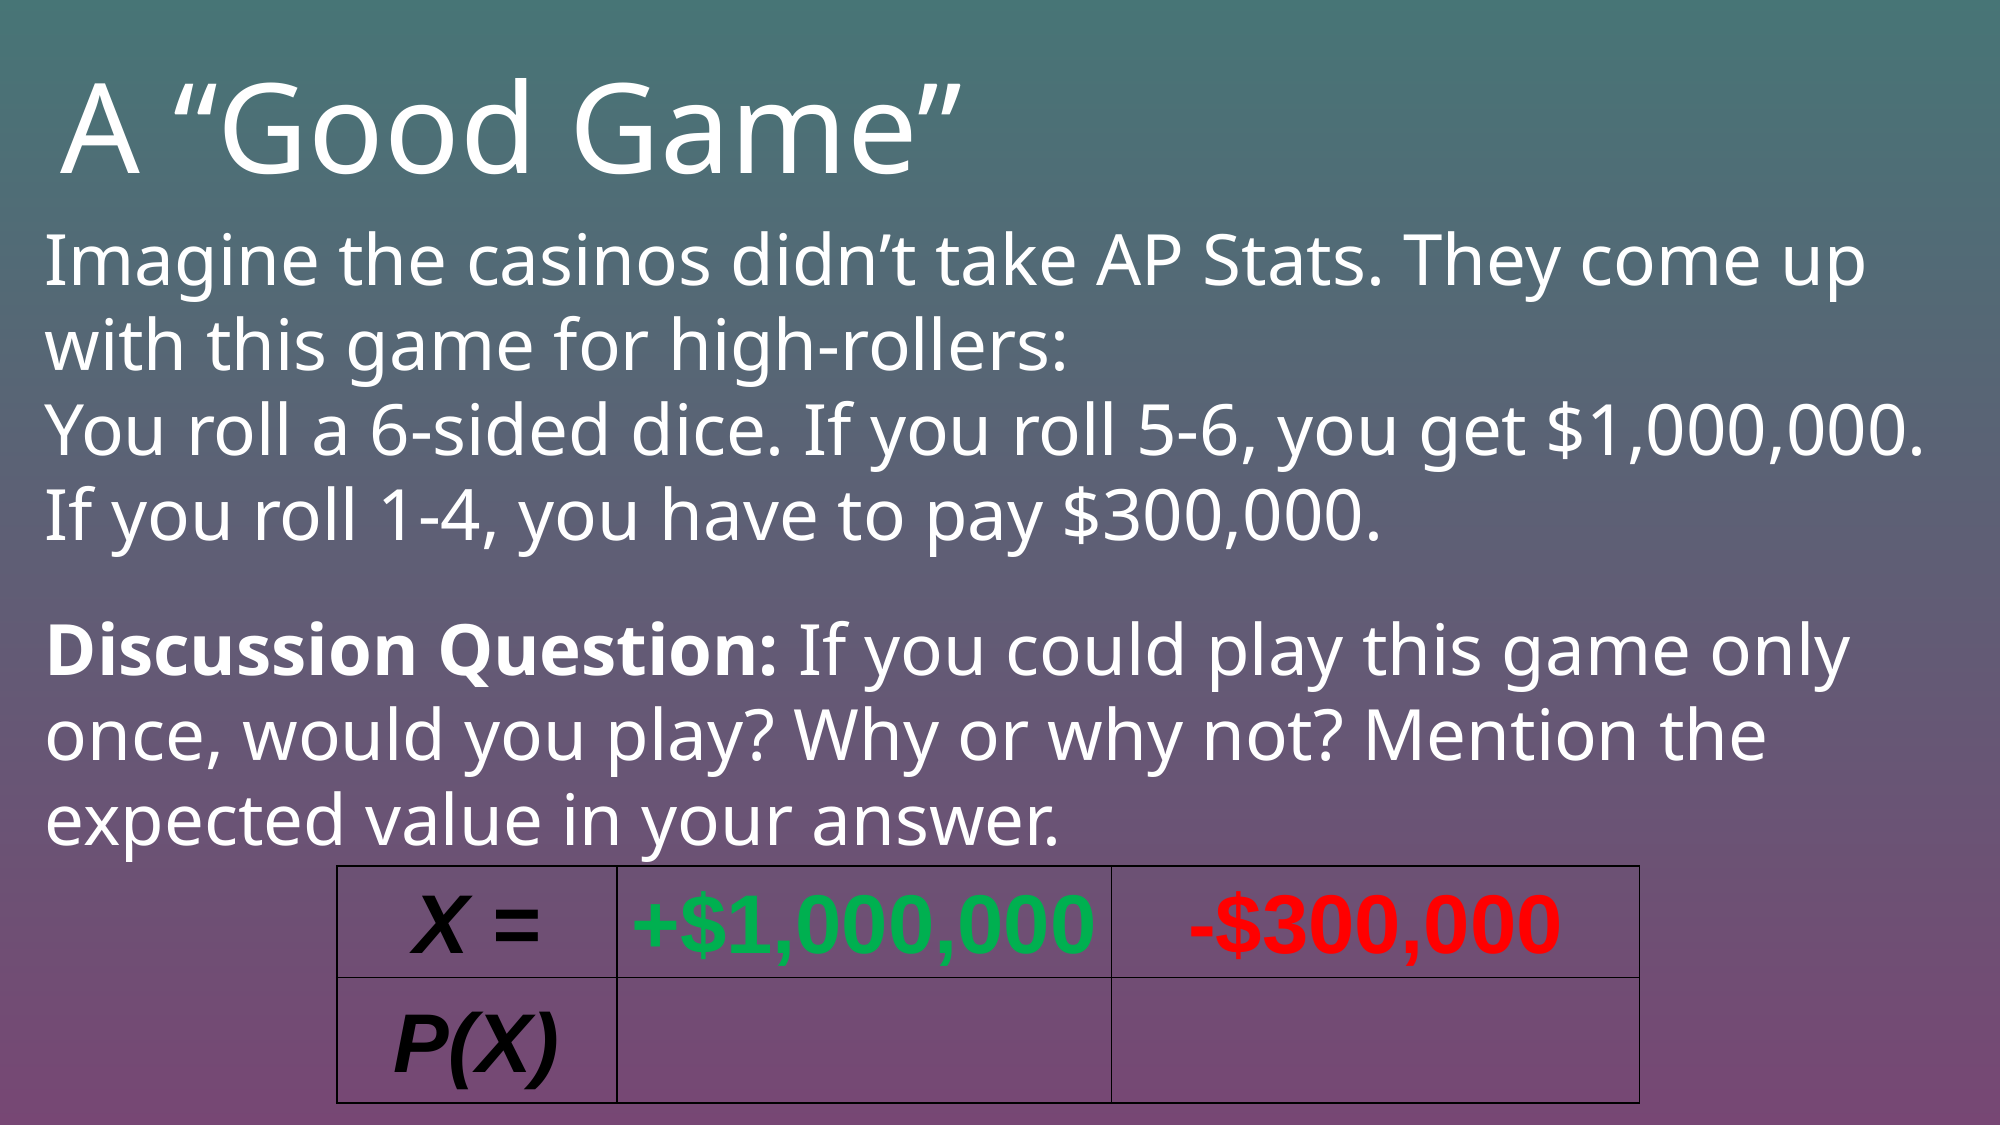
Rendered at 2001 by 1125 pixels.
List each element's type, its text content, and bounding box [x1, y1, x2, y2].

text_box Imagine the casinos didn’t take AP Stats. They come up with this game for high-rollers: You roll a 6-sided dice. If you roll 5-6, you get $1,000,000. If you roll 1-4, you have to pay $300,000. Discussion Question: If you could play this game only once, would you play? Why or why not? Mention the expected value in your answer. [30, 207, 2000, 867]
table_header +$1,000,000 [618, 867, 1111, 977]
table_cell [618, 978, 1111, 1102]
table_header X = [338, 867, 616, 977]
text_box A “Good Game” [45, 40, 1675, 206]
table_header -$300,000 [1112, 867, 1639, 977]
table_cell [1112, 978, 1639, 1102]
table_cell P(X) [338, 978, 616, 1102]
